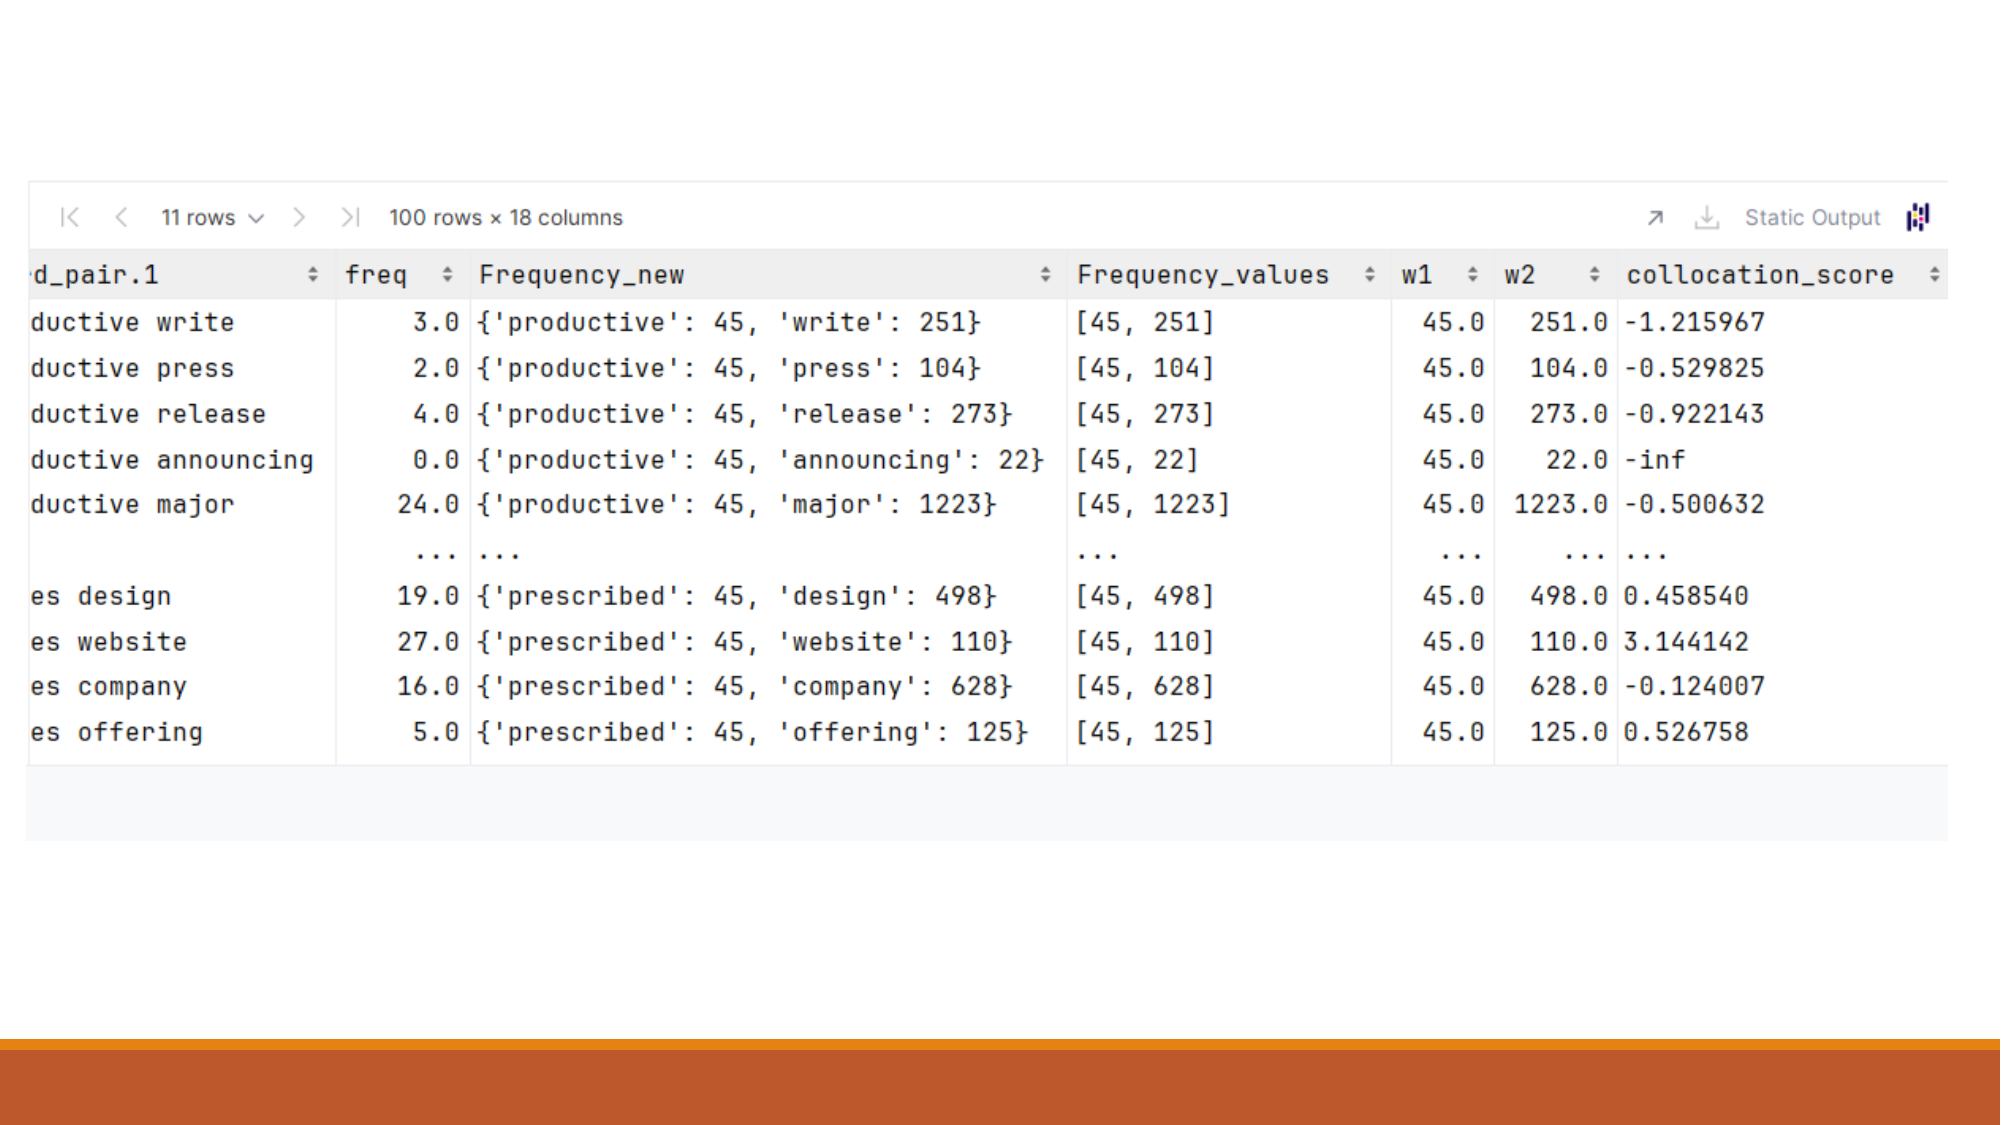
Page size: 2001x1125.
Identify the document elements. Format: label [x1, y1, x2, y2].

list [25, 180, 1949, 841]
